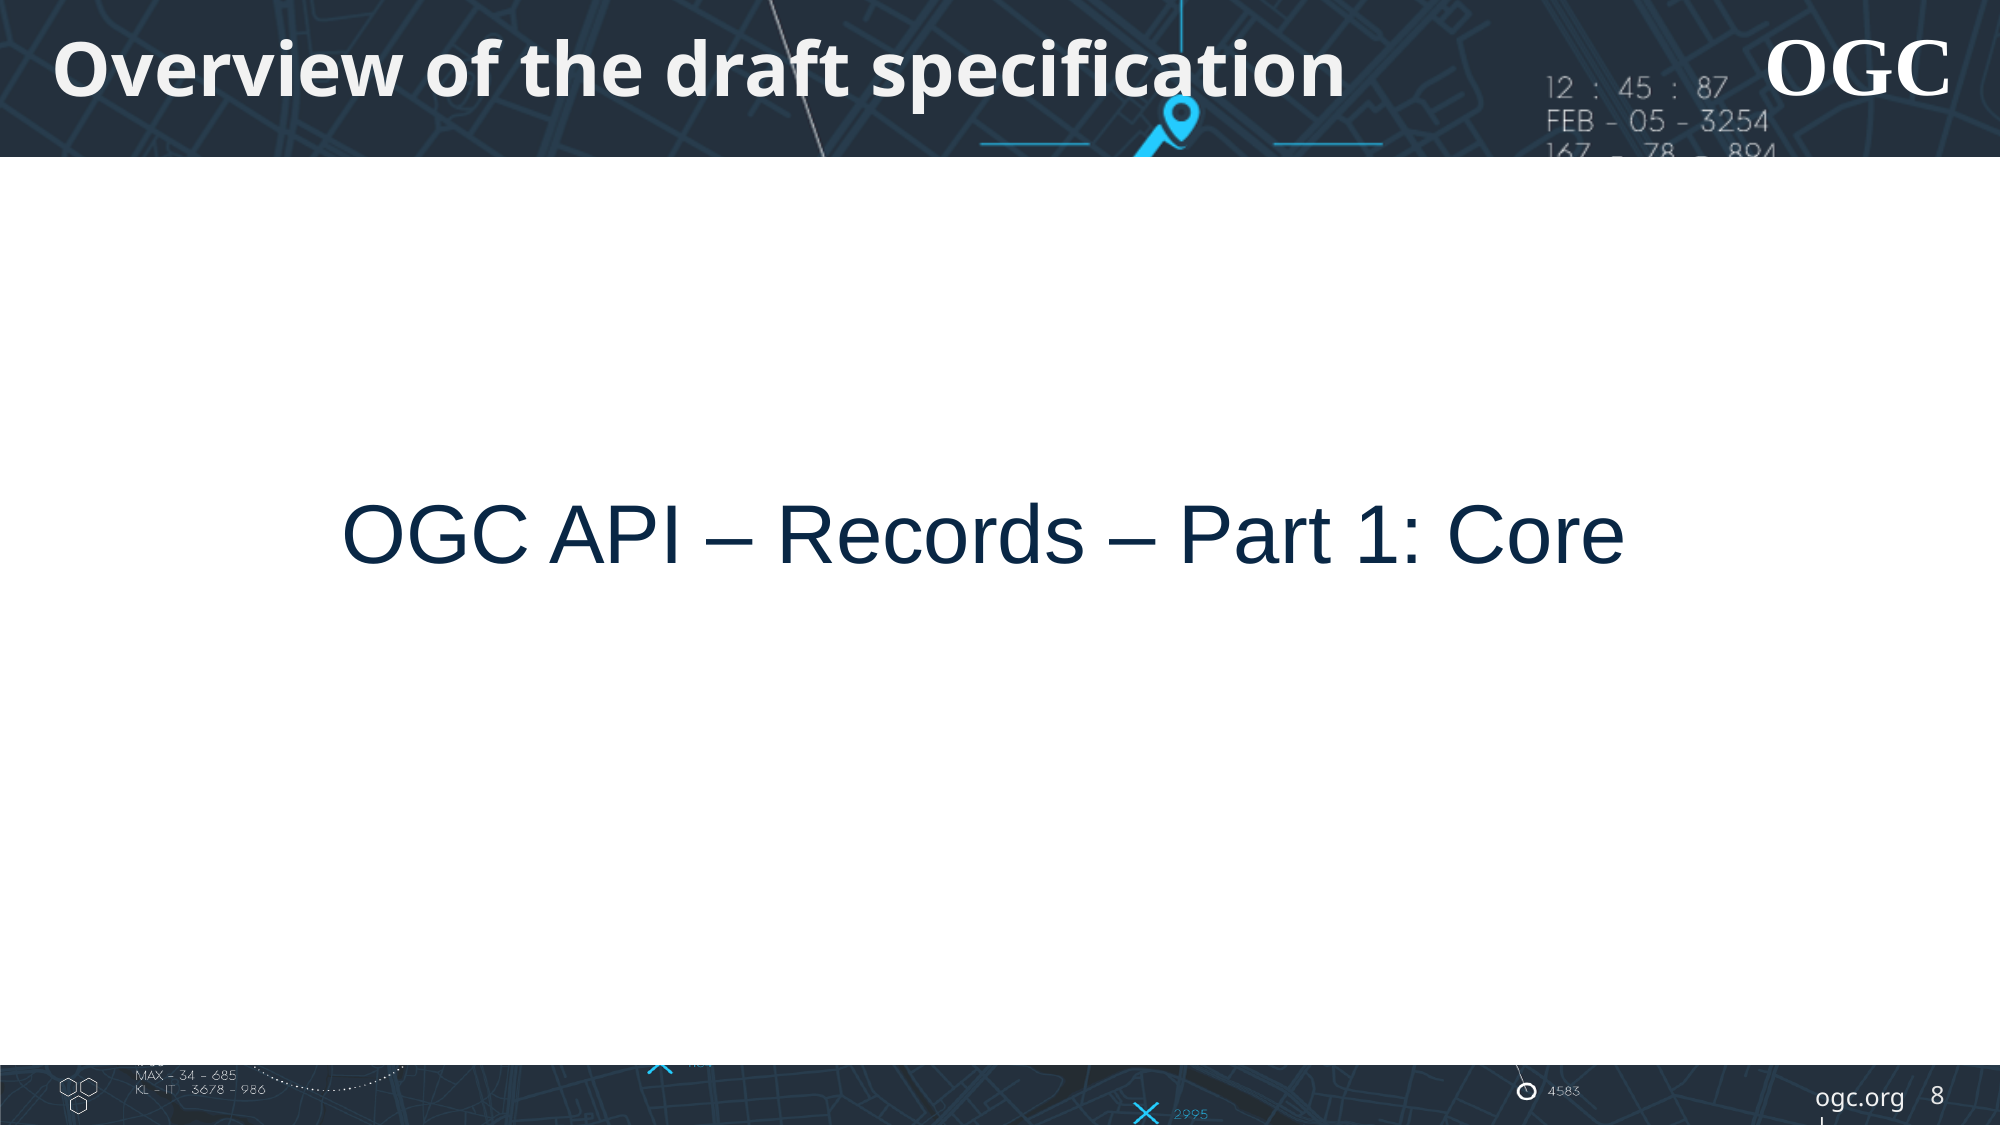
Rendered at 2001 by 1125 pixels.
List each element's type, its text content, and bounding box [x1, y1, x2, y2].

slide_number 8 [1772, 1073, 1960, 1121]
picture [51, 1069, 106, 1123]
title Overview of the draft specification [36, 9, 1762, 135]
list OGC API – Records – Part 1: Core [54, 472, 1915, 1042]
